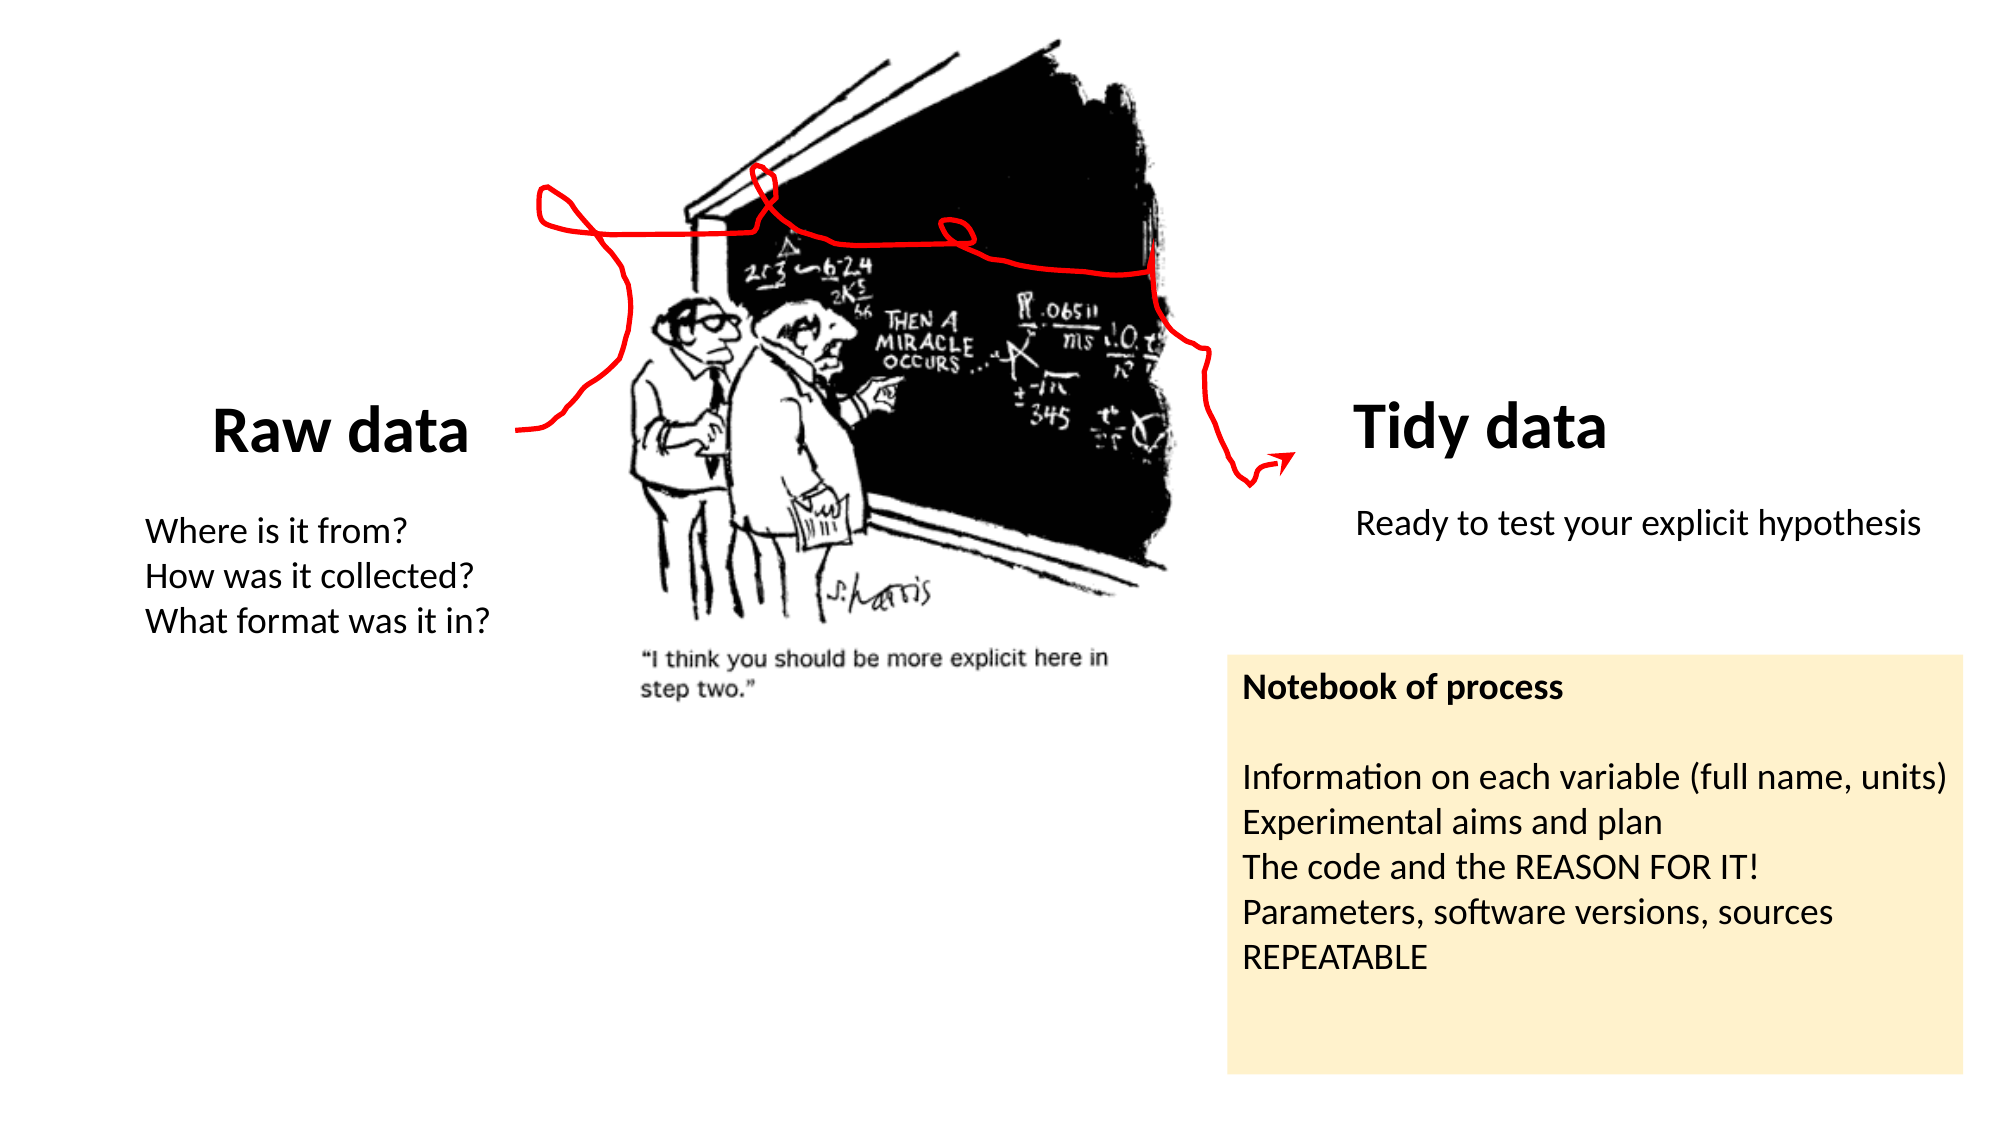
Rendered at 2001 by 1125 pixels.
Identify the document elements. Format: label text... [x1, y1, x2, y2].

picture [596, 35, 1200, 722]
text_box Tidy data [1338, 374, 1624, 470]
text_box Ready to test your explicit hypothesis [1340, 490, 1938, 551]
text_box [1200, 346, 1296, 487]
text_box Notebook of process Information on each variable (full name, units) Experimental aims and plan The code and the REASON FOR IT! Parameters, software versions, sources REPEATABLE [1227, 654, 1964, 1075]
text_box [537, 185, 596, 236]
text_box Raw data [197, 378, 486, 474]
text_box [515, 378, 596, 433]
text_box Where is it from? How was it collected? What format was it in? [130, 498, 507, 649]
